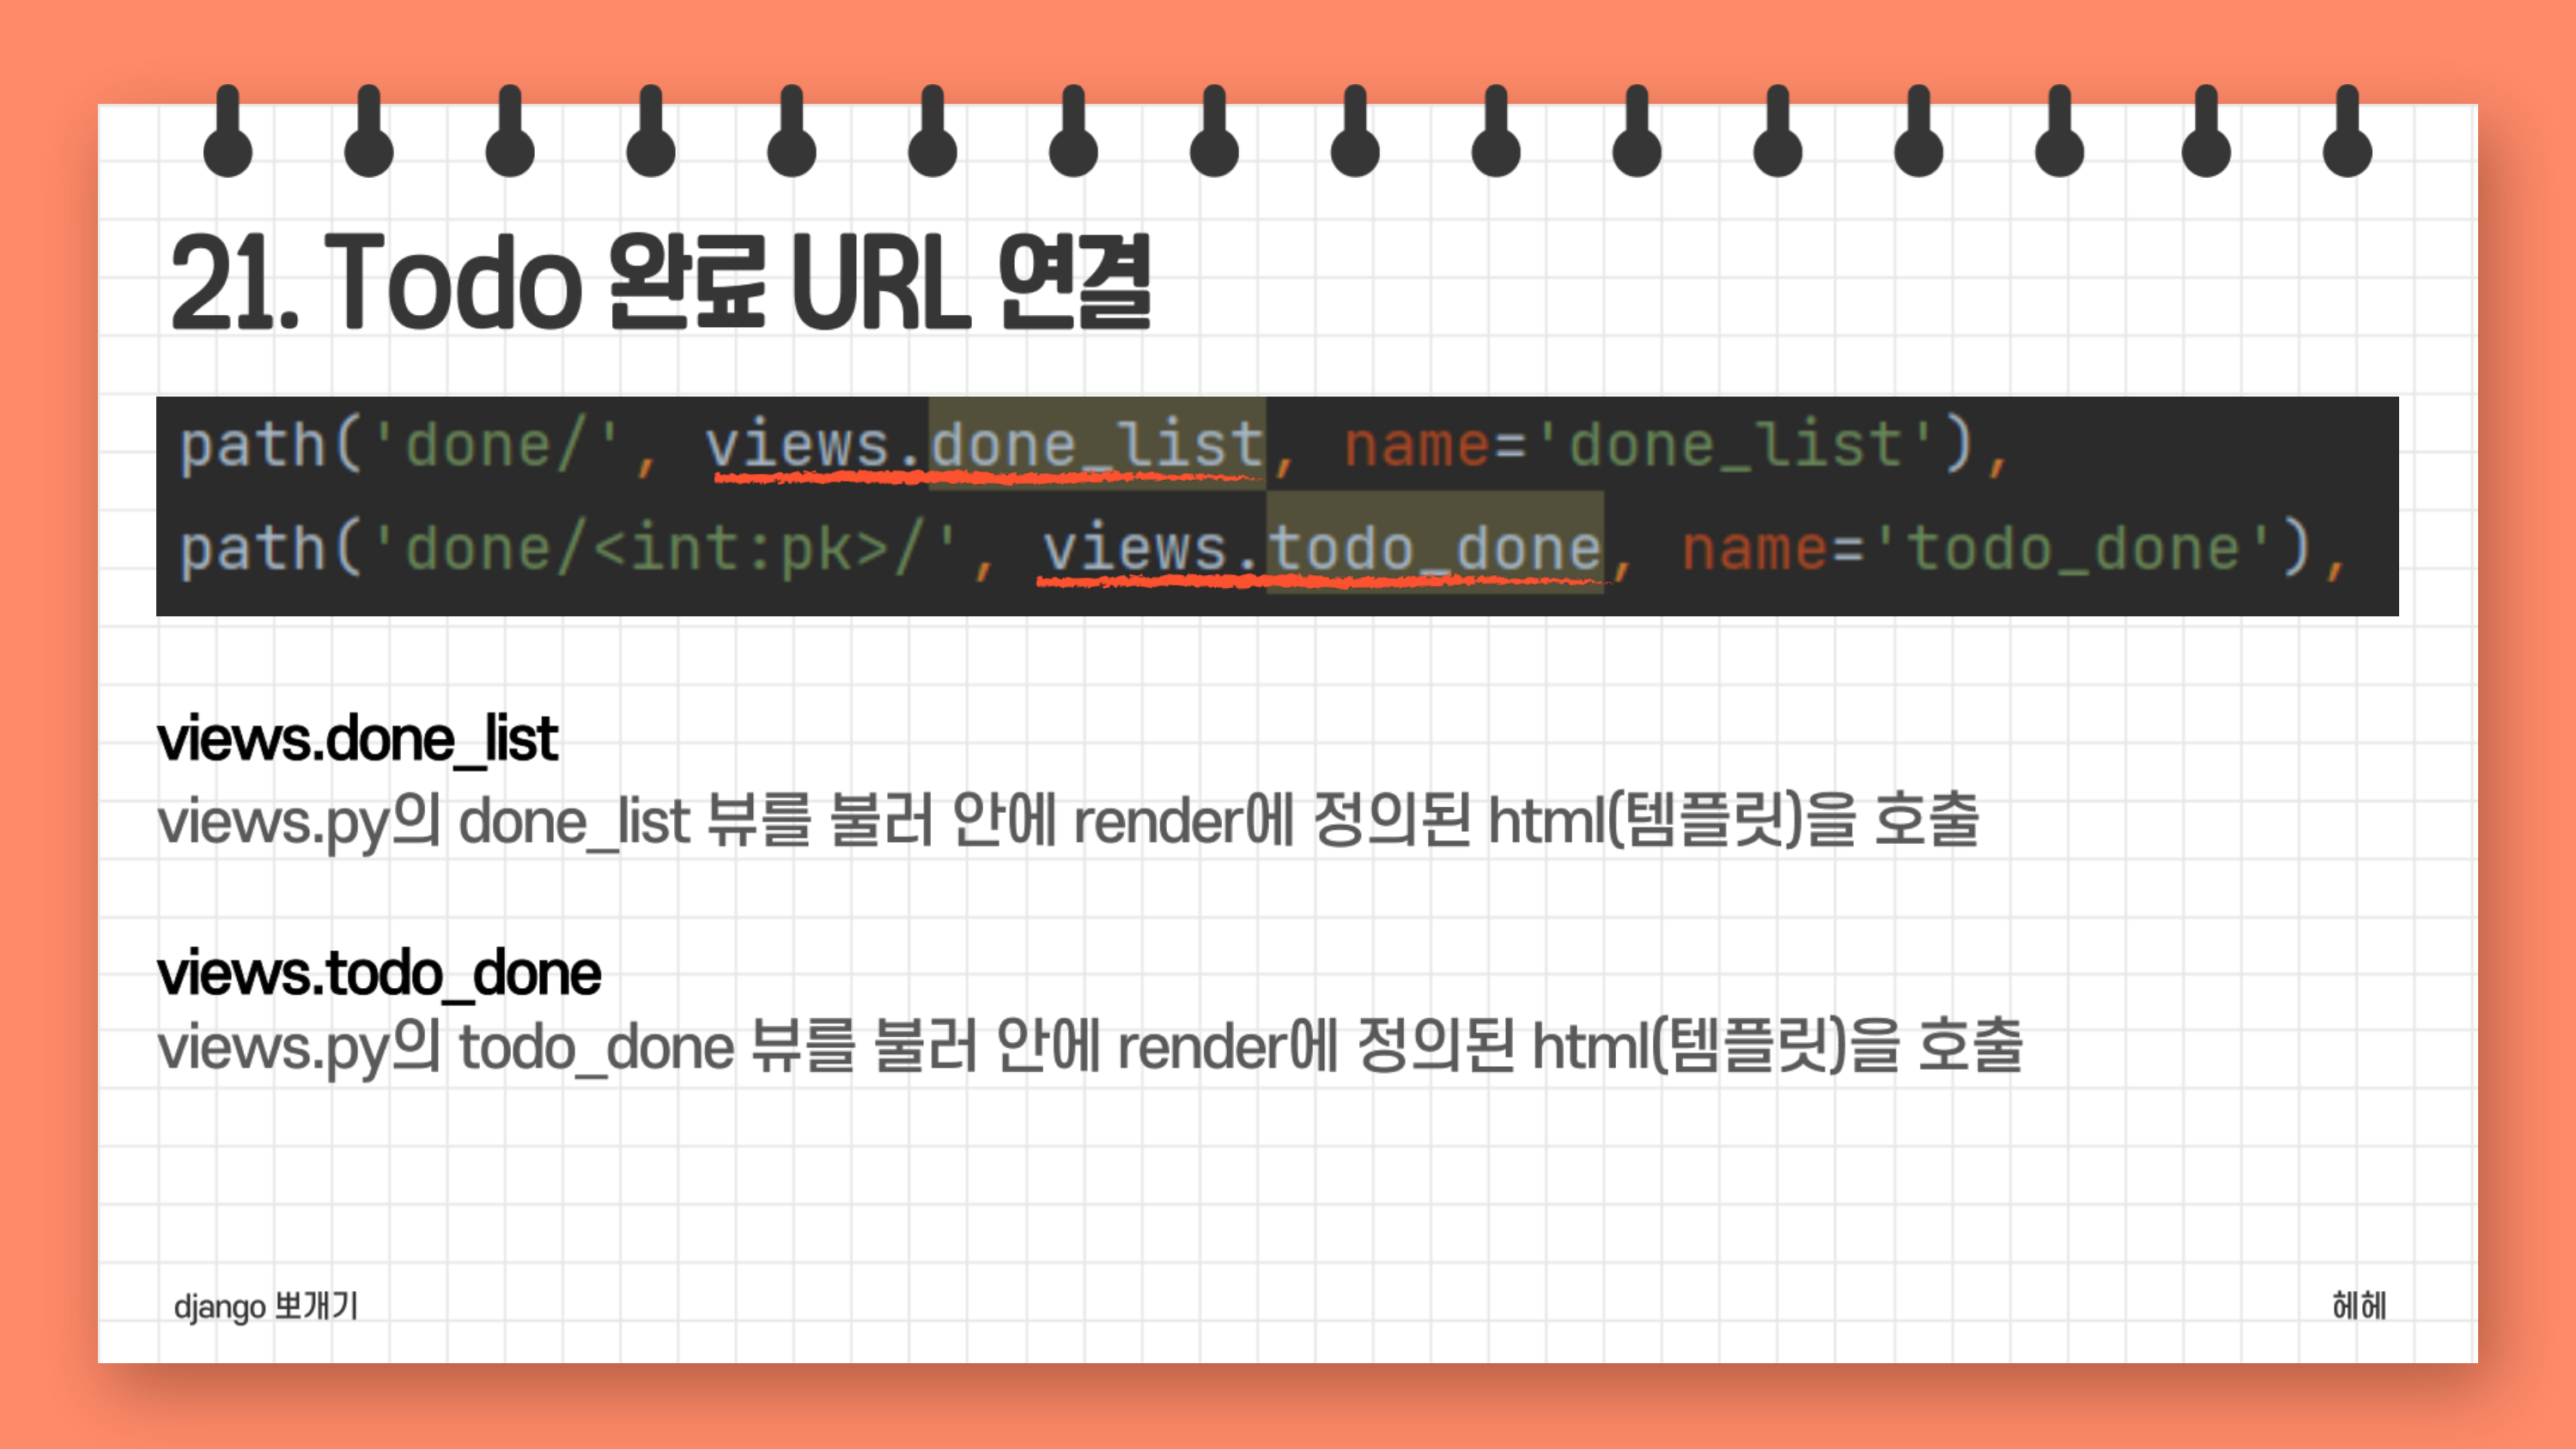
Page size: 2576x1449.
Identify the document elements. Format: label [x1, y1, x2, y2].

text_box [714, 469, 1266, 486]
text_box [1036, 573, 1613, 590]
text_box [97, 104, 2478, 1363]
picture [0, 0, 2576, 1449]
text_box [203, 84, 2372, 178]
text_box [155, 397, 2399, 616]
